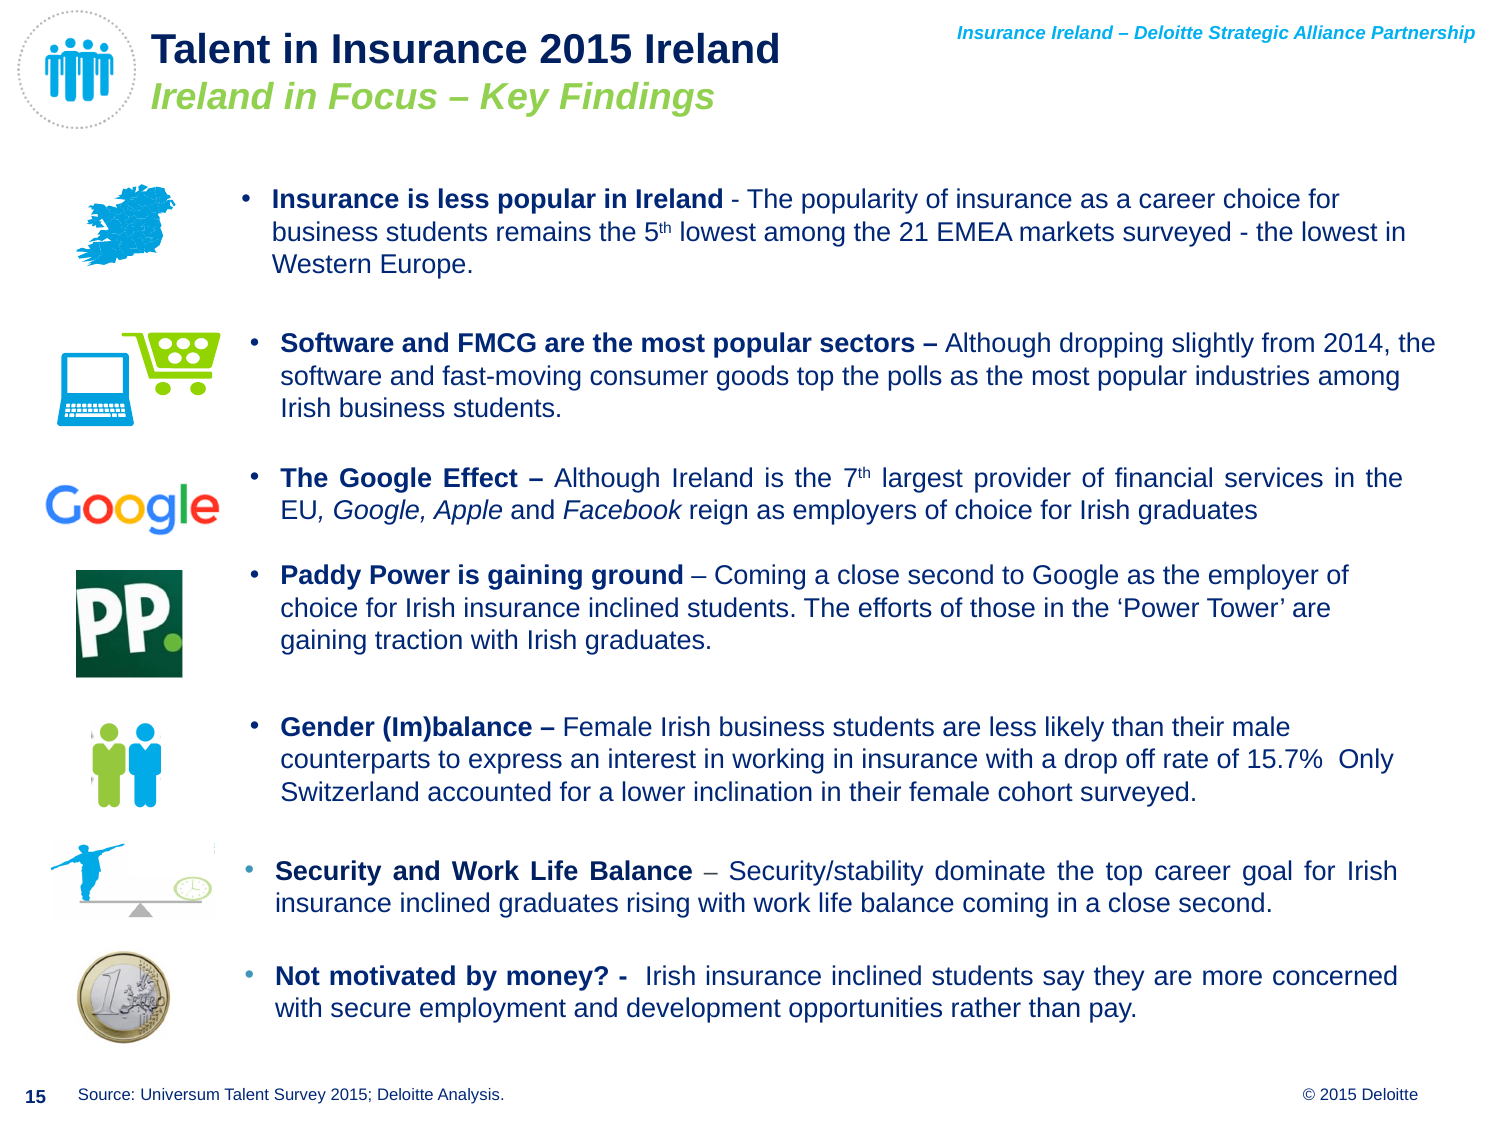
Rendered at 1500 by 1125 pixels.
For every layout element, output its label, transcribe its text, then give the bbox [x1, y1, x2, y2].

text_box Security and Work Life Balance – Security/stability dominate the top career goal for Irish insurance inclined graduates rising with work life balance coming in a close second. [229, 838, 1413, 935]
picture [75, 948, 174, 1048]
text_box [147, 332, 221, 369]
picture [76, 570, 184, 679]
text_box Talent in Insurance 2015 Ireland Ireland in Focus – Key Findings [150, 21, 1429, 126]
picture [17, 9, 136, 129]
text_box The Google Effect – Although Ireland is the 7th largest provider of financial services in the EU, Google, Apple and Facebook reign as employers of choice for Irish graduates Paddy Power is gaining ground – Coming a close second to Google as the employer of choice for Irish insurance inclined students. The efforts of those in the ‘Power Tower’ are gaining traction with Irish graduates. [234, 444, 1419, 541]
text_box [50, 837, 215, 920]
text_box Insurance Ireland – Deloitte Strategic Alliance Partnership [939, 13, 1490, 51]
text_box [57, 352, 134, 427]
text_box [190, 382, 206, 396]
text_box Gender (Im)balance – Female Irish business students are less likely than their male counterparts to express an interest in working in insurance with a drop off rate of 15.7% Only Switzerland accounted for a lower inclination in their female cohort surveyed. [234, 694, 1419, 790]
picture [27, 458, 239, 547]
text_box Insurance is less popular in Ireland - The popularity of insurance as a career choice for business students remains the 5th lowest among the 21 EMEA markets surveyed - the lowest in Western Europe. [226, 166, 1457, 263]
text_box Source: Universum Talent Survey 2015; Deloitte Analysis. [63, 1075, 1138, 1111]
text_box [1138, 1078, 1442, 1106]
picture [91, 720, 161, 809]
text_box Not motivated by money? - Irish insurance inclined students say they are more concerned with secure employment and development opportunities rather than pay. [229, 943, 1413, 1040]
text_box [121, 332, 213, 379]
text_box Software and FMCG are the most popular sectors – Although dropping slightly from 2014, the software and fast-moving consumer goods top the polls as the most popular industries among Irish business students. [234, 310, 1457, 407]
text_box © 2015 Deloitte [1138, 1080, 1419, 1104]
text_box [76, 183, 176, 267]
text_box [155, 382, 171, 396]
slide_number 14 [25, 1083, 63, 1108]
